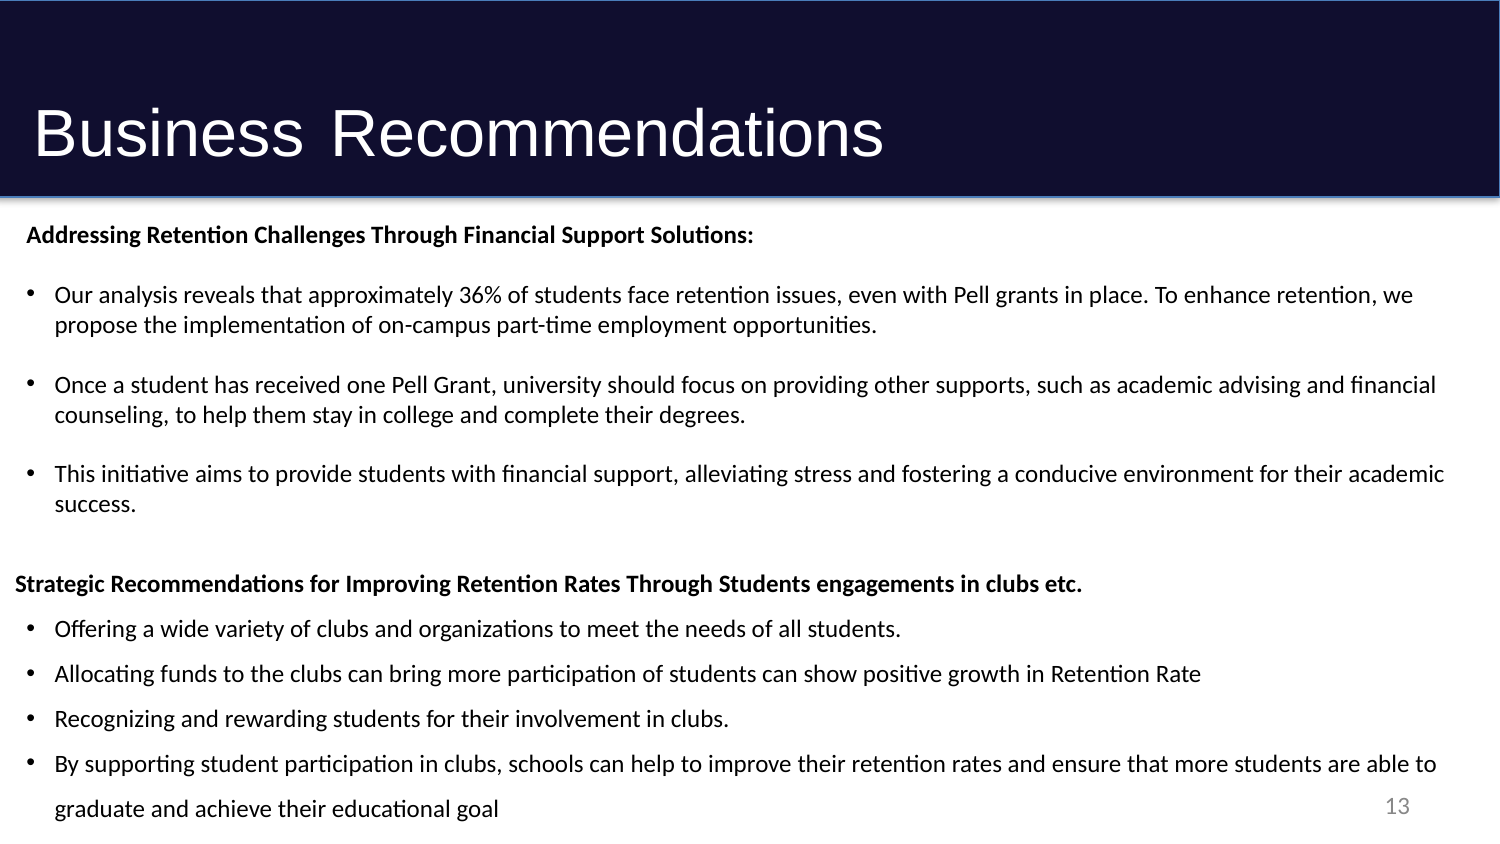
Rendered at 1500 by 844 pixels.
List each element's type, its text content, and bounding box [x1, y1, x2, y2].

text_box Addressing Retention Challenges Through Financial Support Solutions: Our analysis reveals that approximately 36% of students face retention issues, even with Pell grants in place. To enhance retention, we propose the implementation of on-campus part-time employment opportunities. Once a student has received one Pell Grant, university should focus on providing other supports, such as academic advising and financial counseling, to help them stay in college and complete their degrees. This initiative aims to provide students with financial support, alleviating stress and fostering a conducive environment for their academic success. Strategic Recommendations for Improving Retention Rates Through Students engagements in clubs etc. Offering a wide variety of clubs and organizations to meet the needs of all students. Allocating funds to the clubs can bring more participation of students can show positive growth in Retention Rate Recognizing and rewarding students for their involvement in clubs. By supporting student participation in clubs, schools can help to improve their retention rates and ensure that more students are able to graduate and achieve their educational goal [0, 181, 1481, 844]
slide_number 13 [1074, 782, 1425, 828]
title Business Recommendations [18, 57, 1369, 181]
